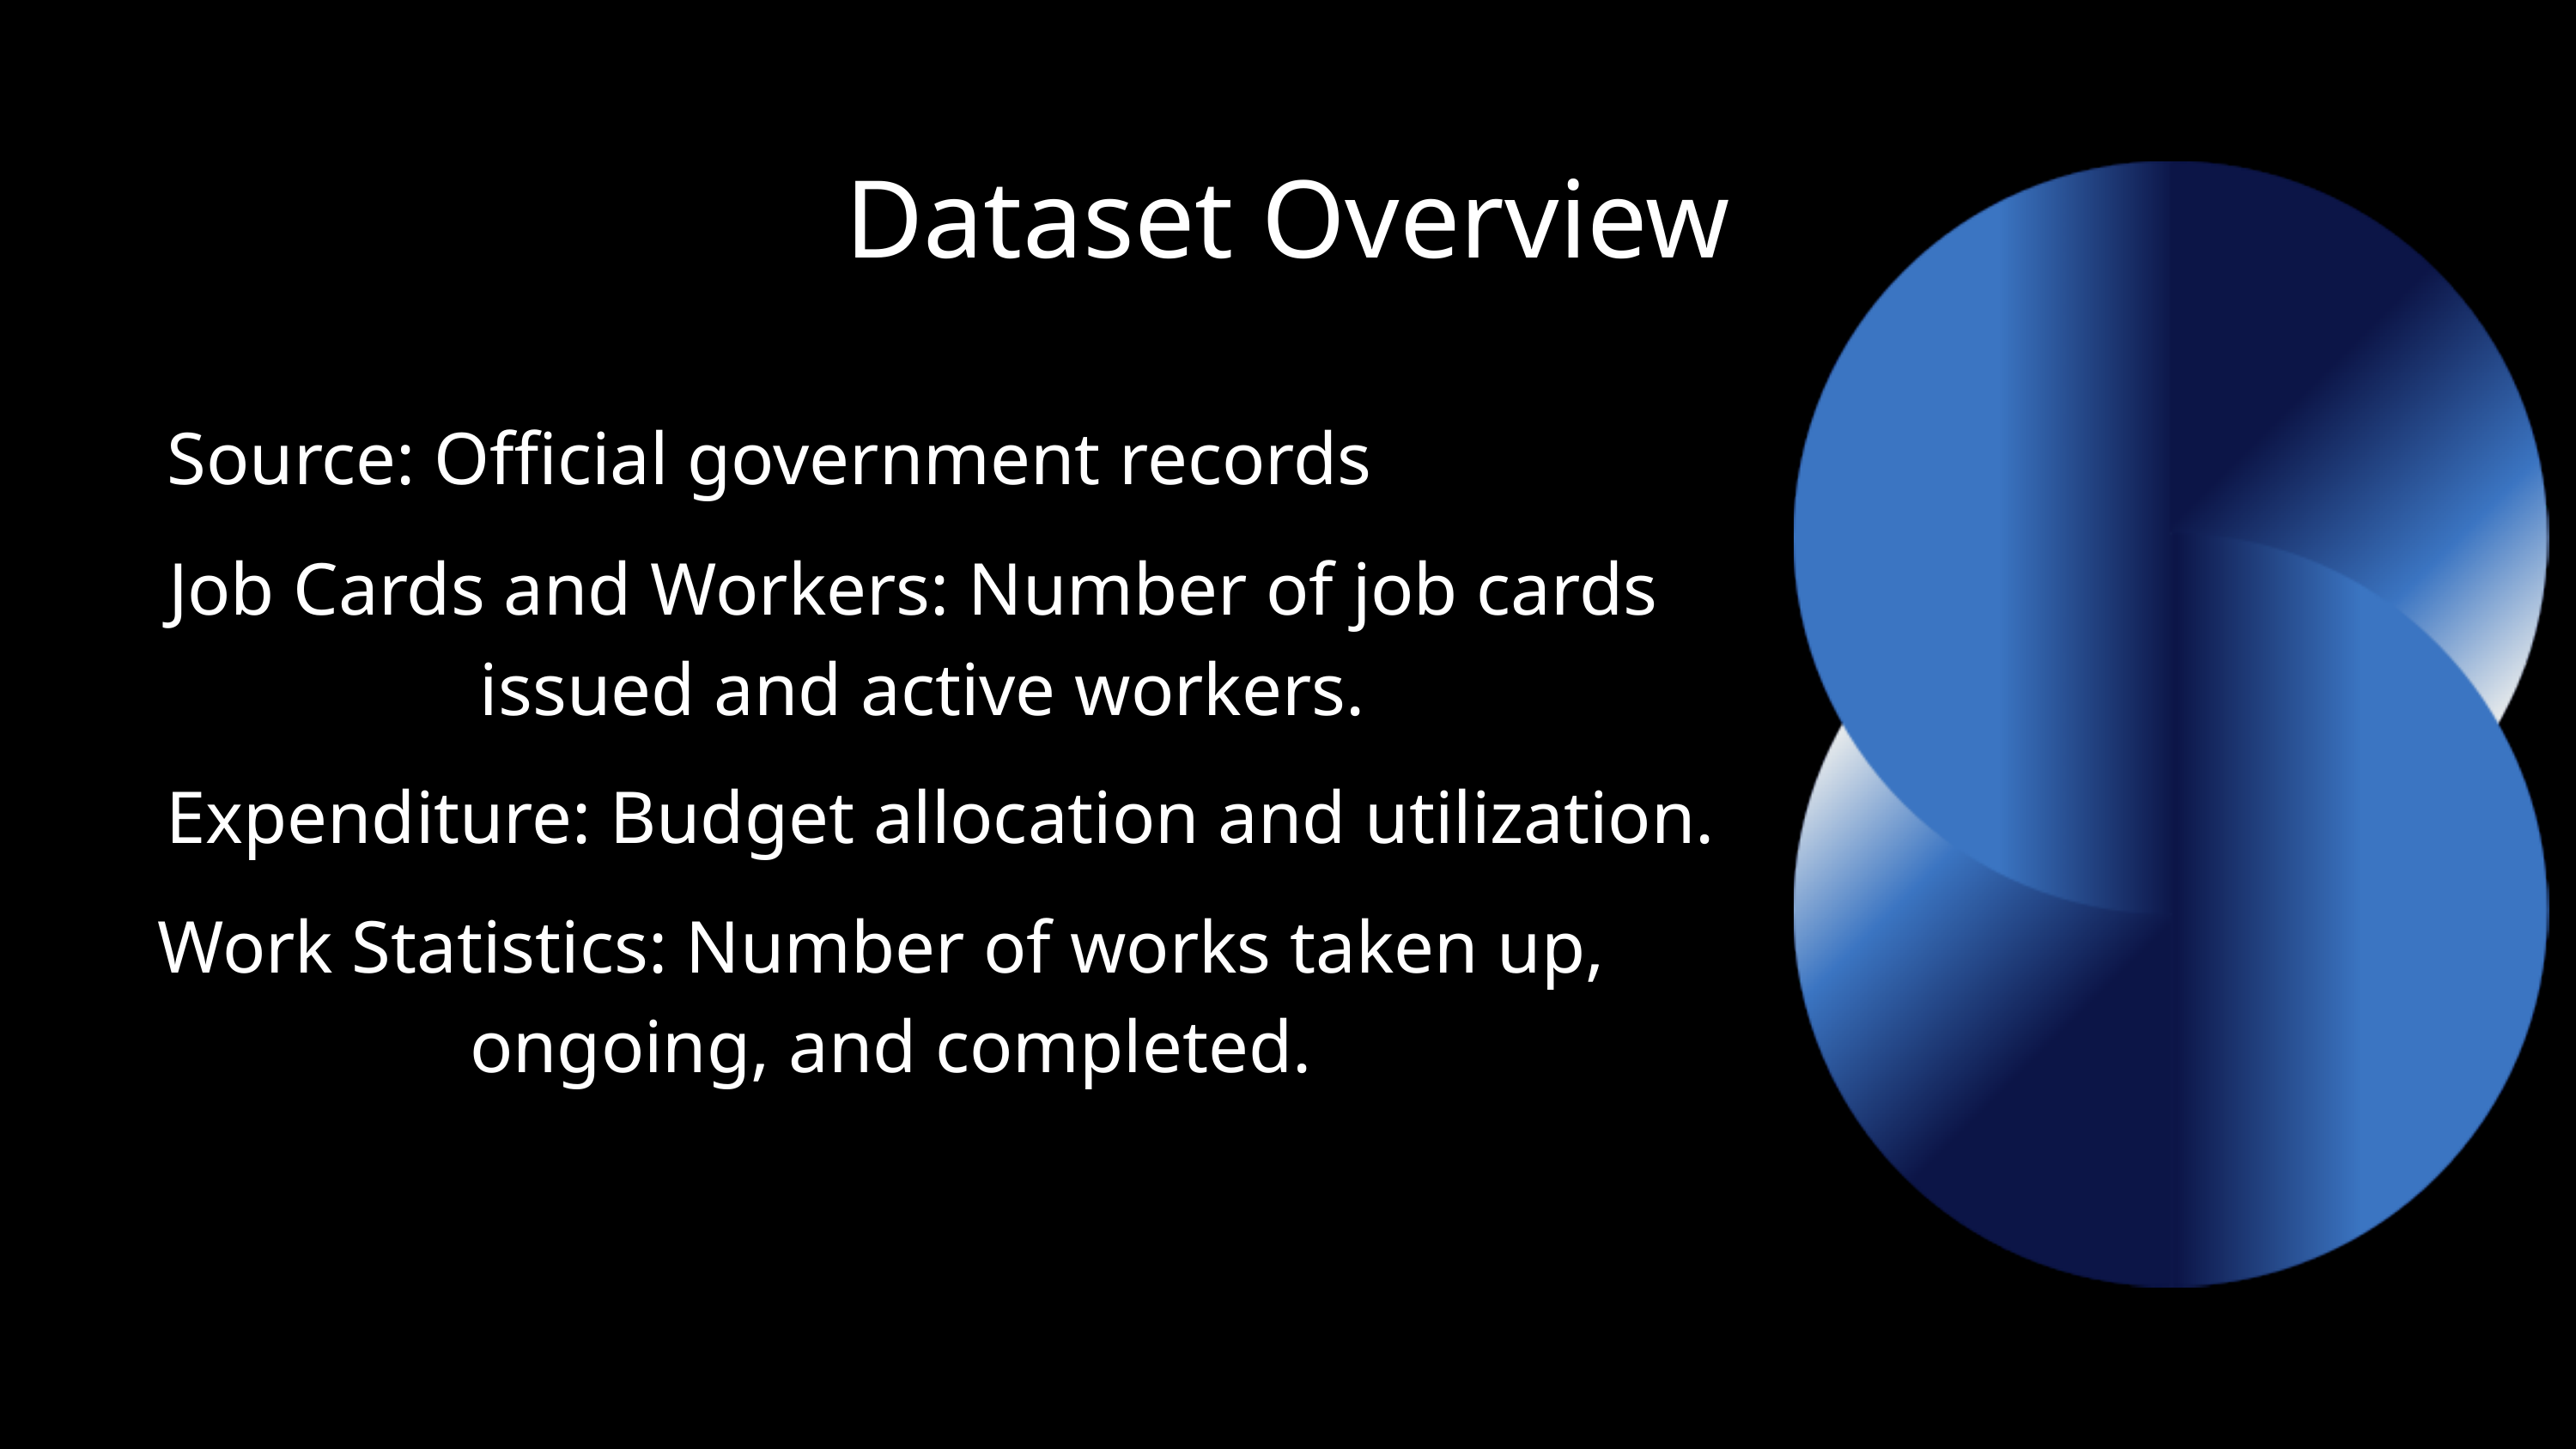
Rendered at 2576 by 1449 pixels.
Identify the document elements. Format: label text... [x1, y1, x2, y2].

text_box Expenditure: Budget allocation and utilization. [144, 757, 1737, 858]
text_box Dataset Overview [823, 129, 1753, 279]
text_box Job Cards and Workers: Number of job cards issued and active workers. [144, 529, 1702, 730]
text_box Work Statistics: Number of works taken up, ongoing, and completed. [144, 887, 1637, 1088]
text_box Source: Official government records [144, 398, 1395, 499]
text_box [1794, 161, 2549, 1288]
